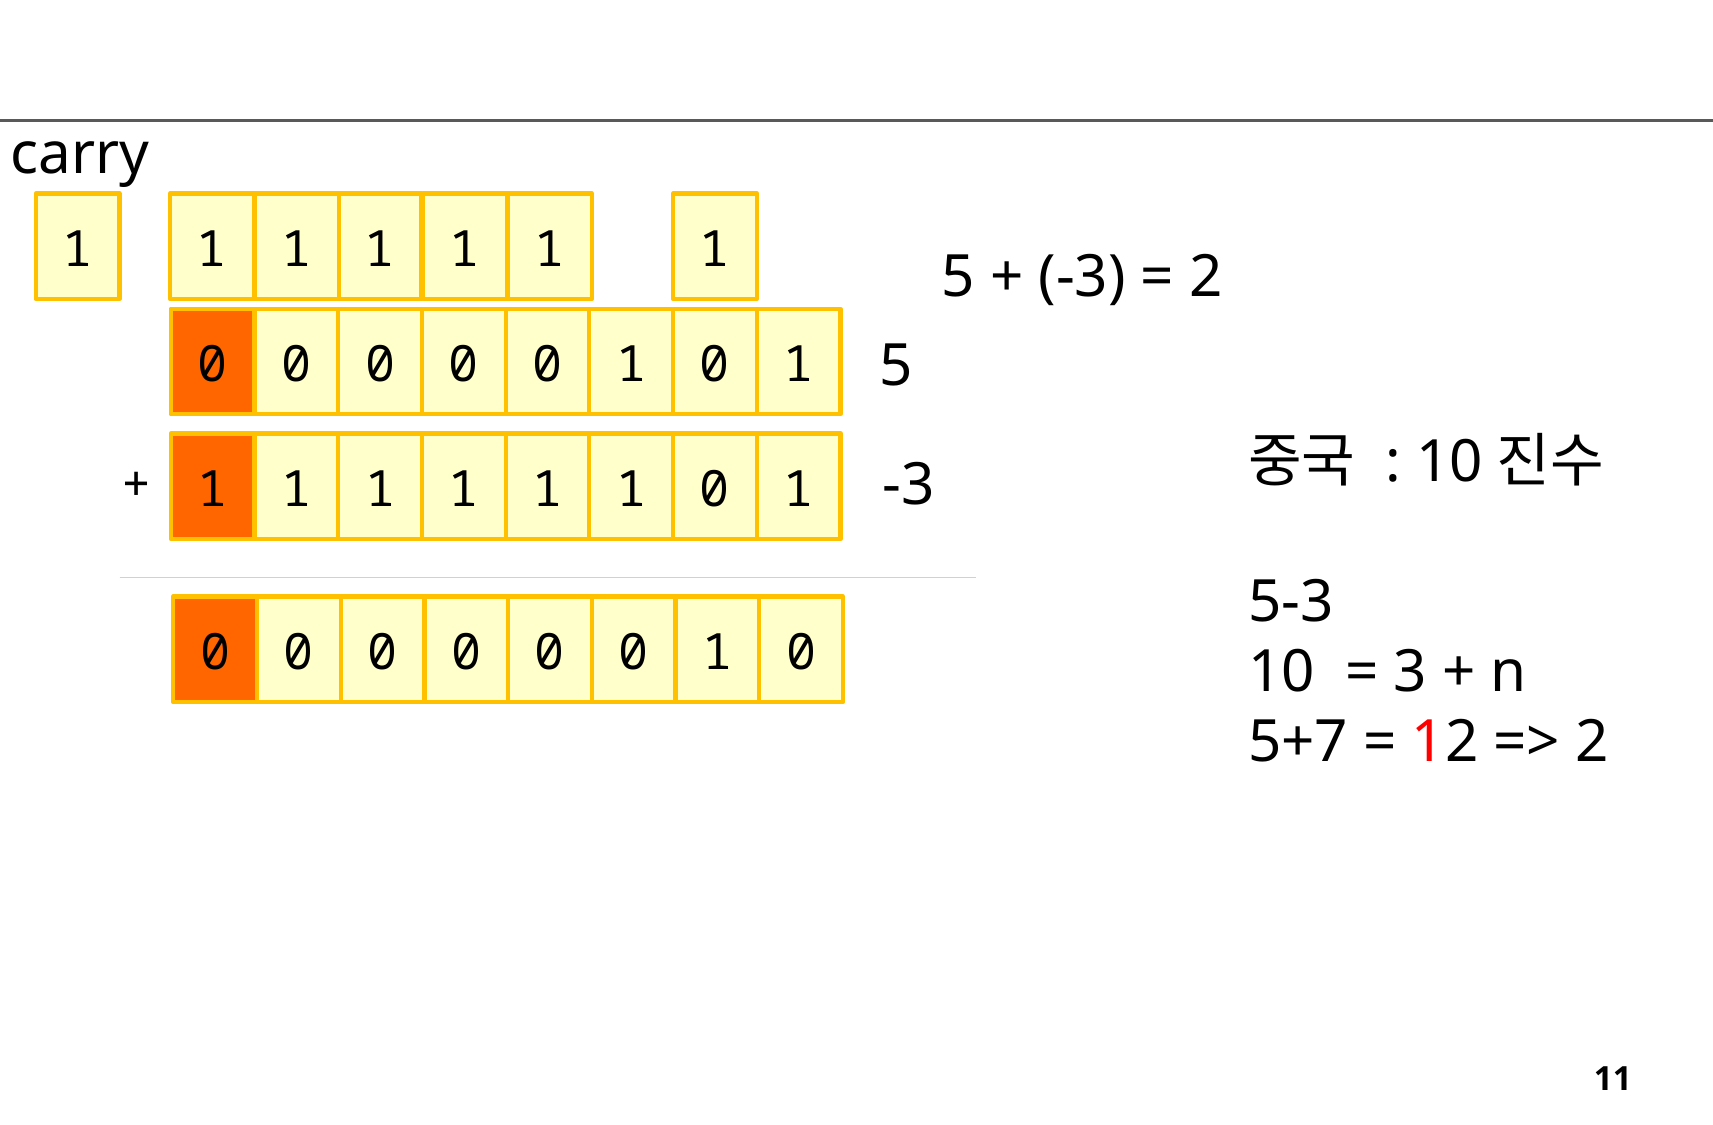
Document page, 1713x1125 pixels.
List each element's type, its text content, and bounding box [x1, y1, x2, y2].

text_box s [172, 301, 225, 311]
text_box 1 [509, 191, 594, 301]
text_box 0 [339, 594, 422, 704]
text_box 1 [424, 191, 509, 301]
text_box 1 [587, 431, 671, 541]
text_box 1 [420, 431, 504, 541]
text_box 1 [336, 431, 420, 541]
text_box 5 + (-3) = 2 [926, 230, 1238, 315]
text_box 0 [590, 594, 673, 704]
text_box 1 [587, 307, 671, 416]
text_box 1 [755, 307, 843, 416]
text_box 1 [755, 431, 843, 541]
text_box 1 [673, 594, 757, 704]
text_box 1 [256, 191, 341, 301]
text_box 1 [341, 191, 424, 301]
text_box 0 [336, 307, 420, 416]
text_box + [106, 443, 166, 519]
text_box 1 [504, 431, 587, 541]
text_box 중국 : 10진수 5-3 10 = 3 + n 5+7 = 12 => 2 [1233, 415, 1639, 781]
text_box 0 [504, 307, 587, 416]
text_box 0 [506, 594, 590, 704]
text_box 1 [169, 431, 252, 541]
text_box 1 [168, 191, 256, 301]
text_box 0 [252, 307, 336, 416]
text_box 0 [255, 594, 339, 704]
text_box 0 [671, 307, 755, 416]
text_box 1 [252, 431, 336, 541]
text_box carry [0, 107, 164, 193]
text_box 0 [671, 431, 755, 541]
text_box 1 [671, 191, 759, 301]
text_box 0 [422, 594, 506, 704]
text_box 5 [865, 320, 929, 405]
text_box -3 [867, 439, 950, 524]
text_box 0 [169, 307, 252, 416]
text_box 0 [420, 307, 504, 416]
text_box 0 [757, 594, 845, 704]
text_box 1 [34, 193, 122, 301]
text_box 0 [171, 594, 255, 704]
